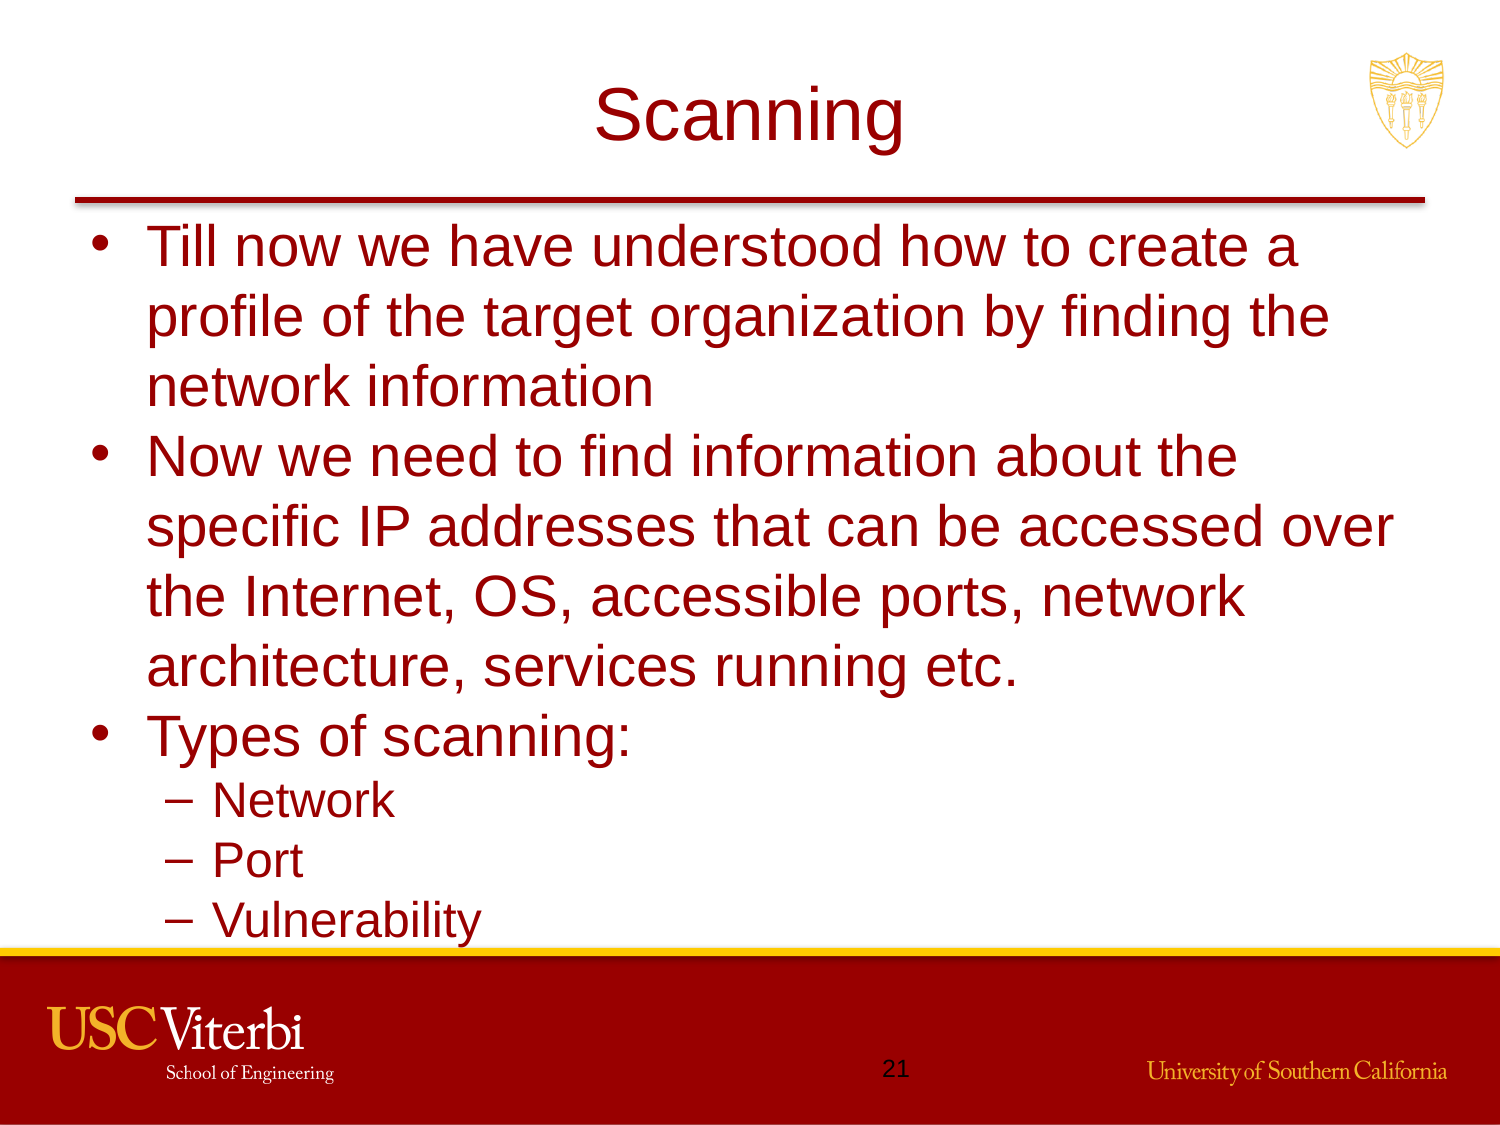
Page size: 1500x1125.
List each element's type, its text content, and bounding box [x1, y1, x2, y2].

picture [1147, 1060, 1447, 1086]
picture [1345, 39, 1468, 162]
title Scanning [75, 45, 1425, 200]
picture [47, 1006, 334, 1084]
list Till now we have understood how to create a profile of the target organization by finding the network information Now we need to find information about the specific IP addresses that can be accessed over the Internet, OS, accessible ports, network architecture, services running etc. Types of scanning: Network Port Vulnerability [75, 200, 1425, 943]
slide_number 20 [575, 1037, 925, 1098]
